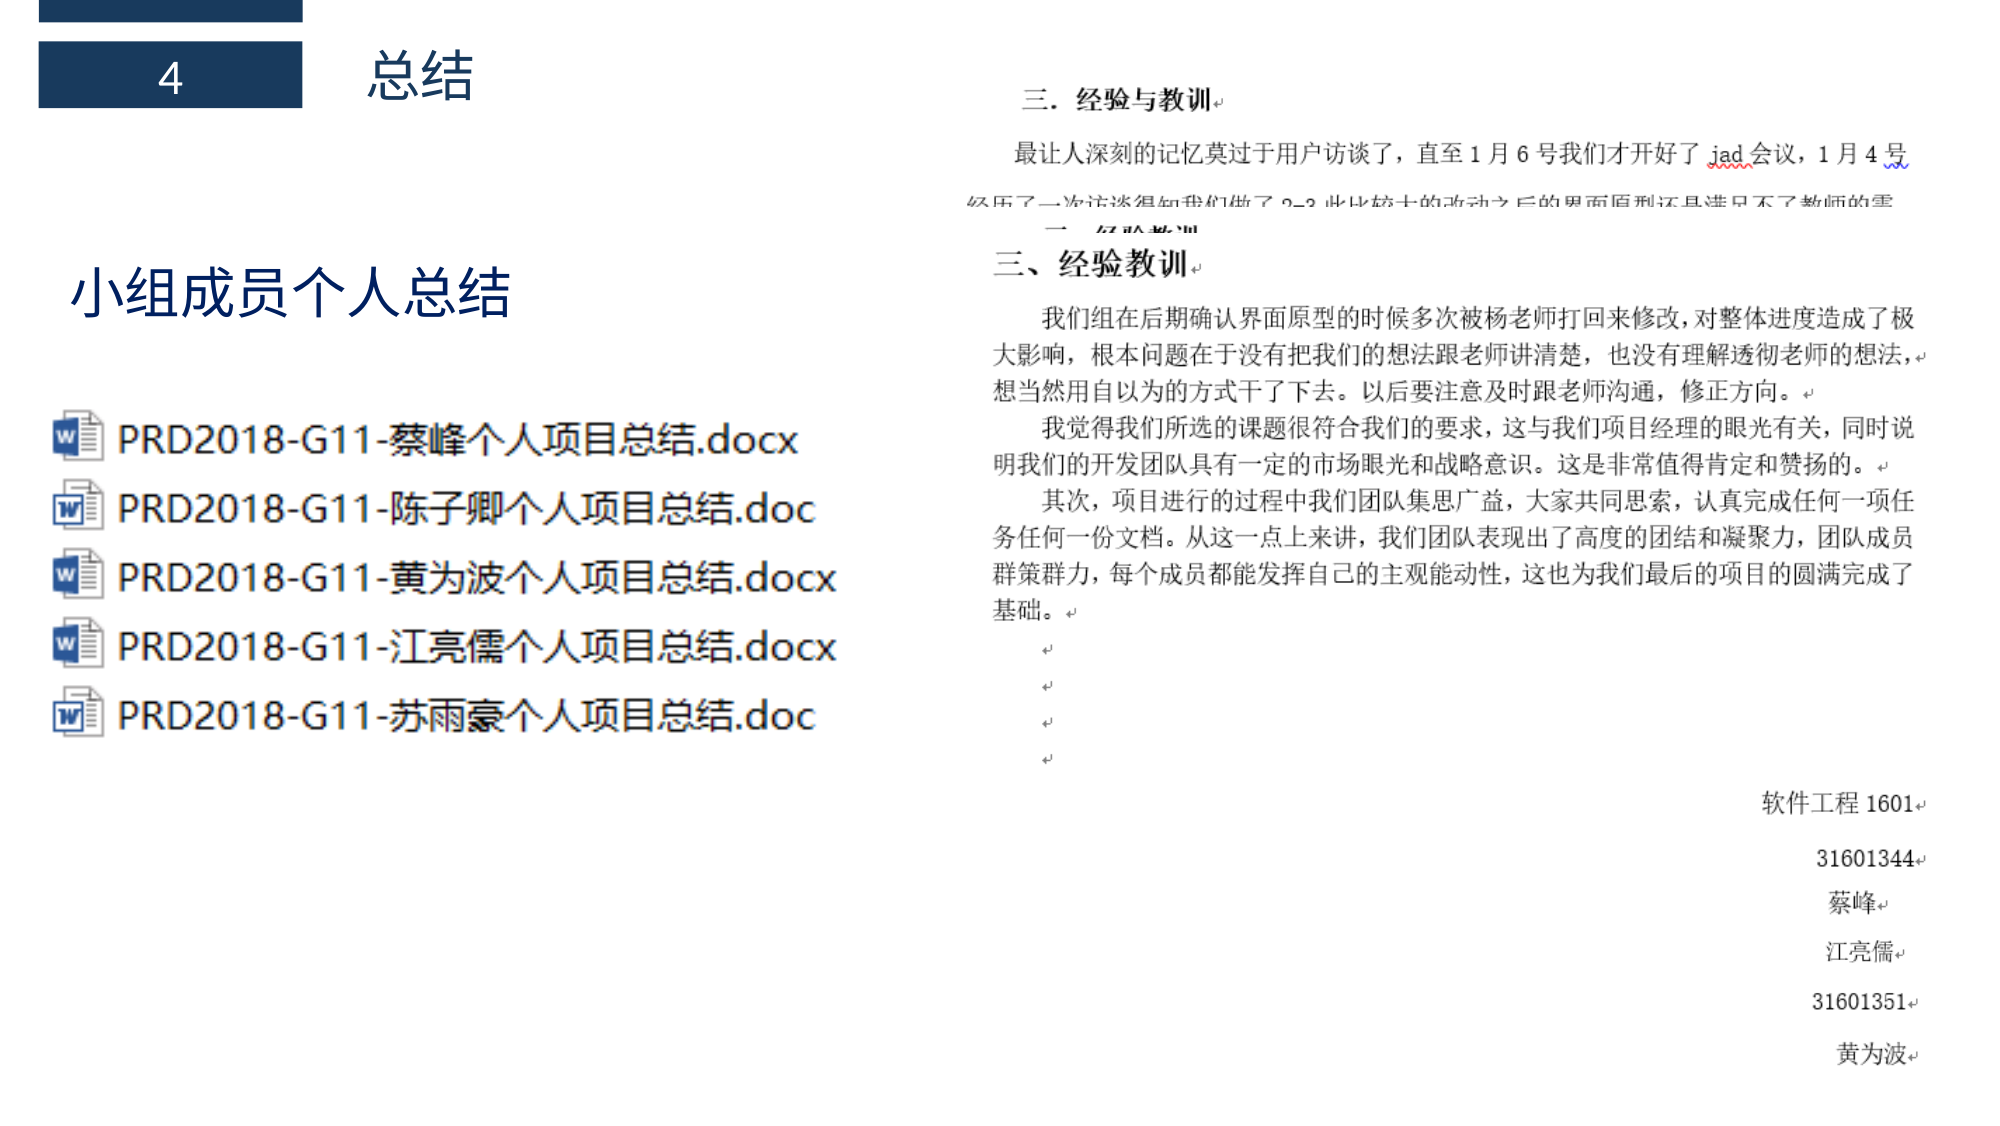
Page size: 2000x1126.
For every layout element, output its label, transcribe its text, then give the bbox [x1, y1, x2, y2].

text_box 小组成员个人总结 [54, 250, 551, 333]
text_box [37, 0, 305, 24]
picture [13, 380, 847, 772]
text_box 总结 [350, 33, 1344, 115]
picture [928, 77, 1976, 1068]
text_box 4 [37, 39, 305, 110]
